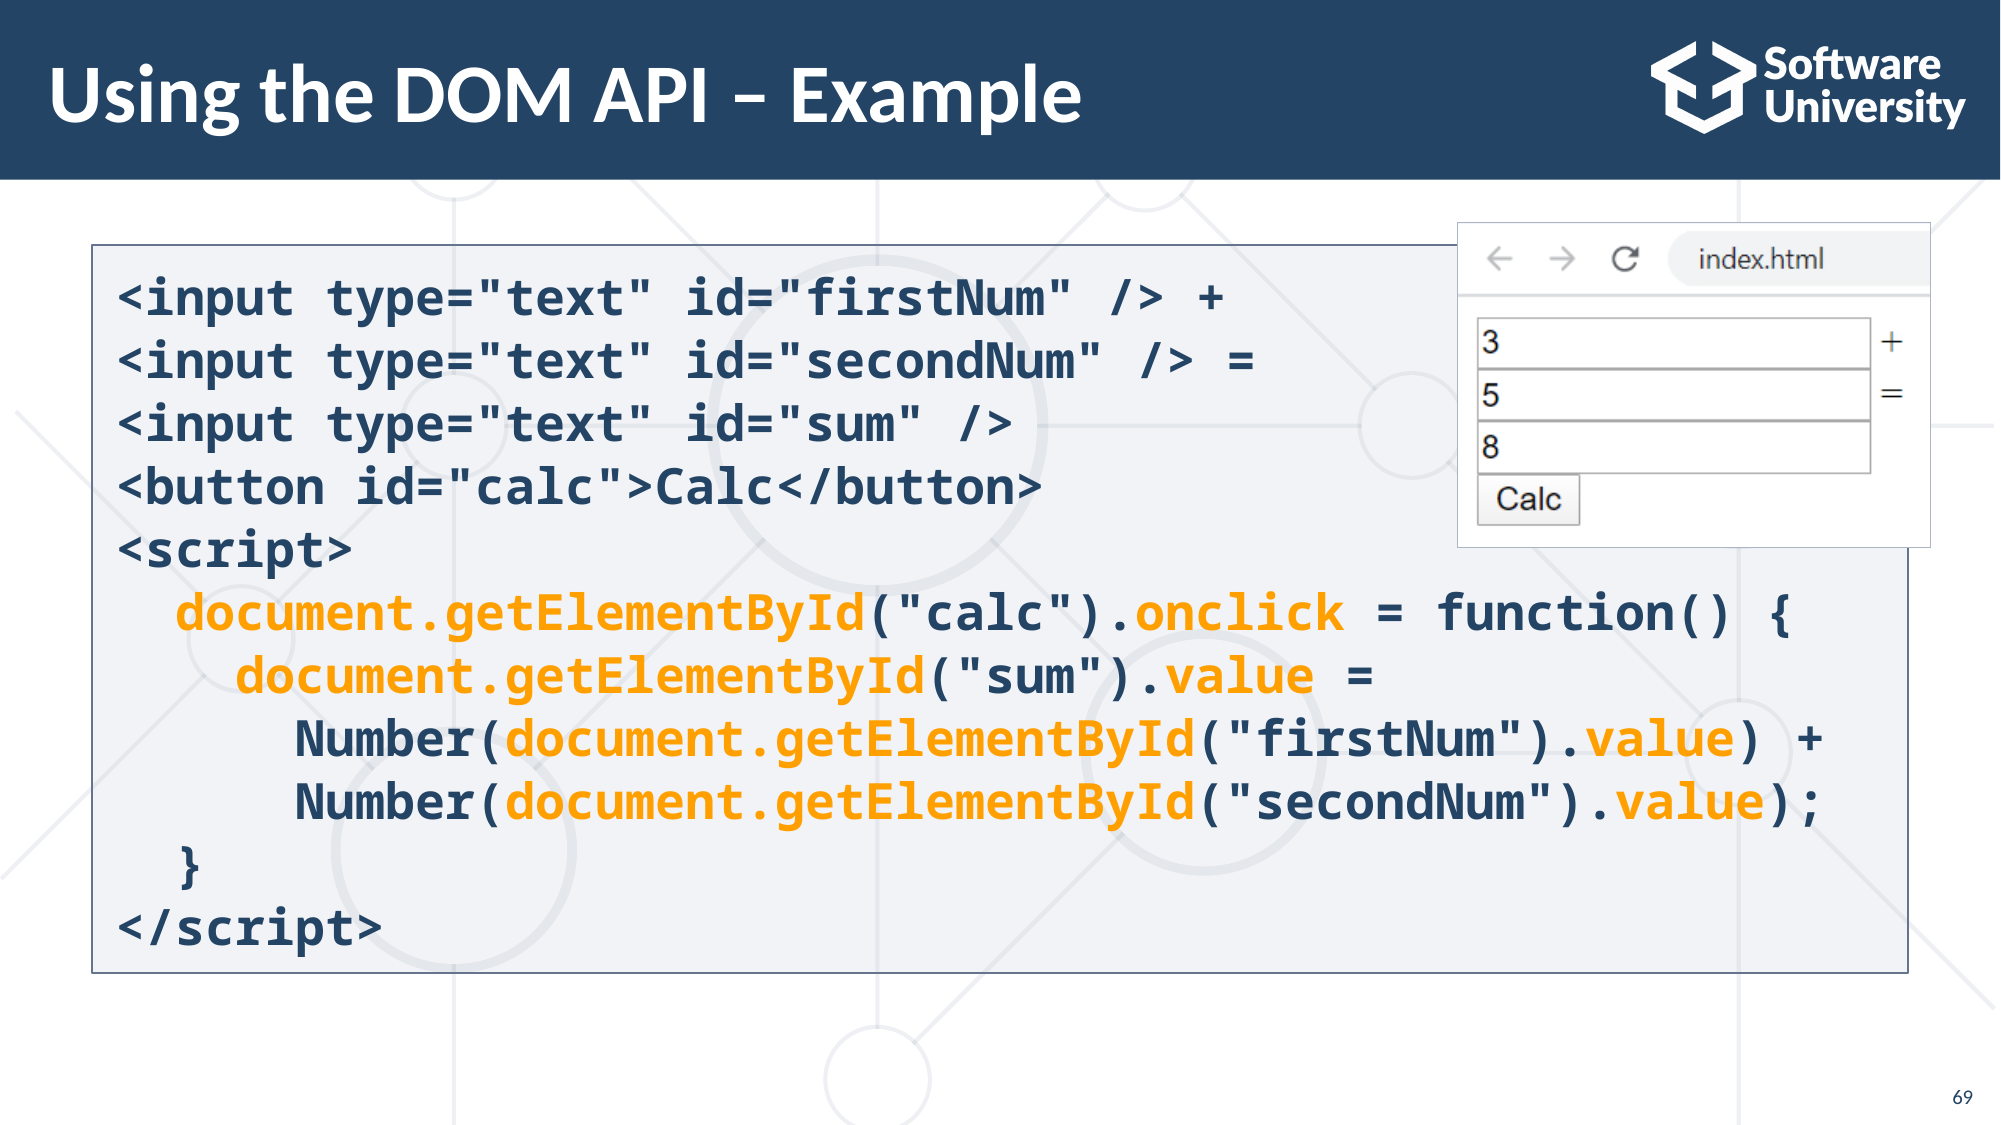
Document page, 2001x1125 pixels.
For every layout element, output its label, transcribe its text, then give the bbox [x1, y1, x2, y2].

title Using the DOM API – Example [31, 16, 1625, 162]
picture [1651, 41, 1966, 134]
slide_number 69 [1893, 1067, 1989, 1117]
text_box <input type="text" id="firstNum" /> + <input type="text" id="secondNum" /> = <input type="text" id="sum" /> <button id="calc">Calc</button> <script> document.getElementById("calc").onclick = function() { document.getElementById("sum").value = Number(document.getElementById("firstNum").value) + Number(document.getElementById("secondNum").value); } </script> [91, 245, 1908, 973]
picture [1457, 222, 1932, 548]
